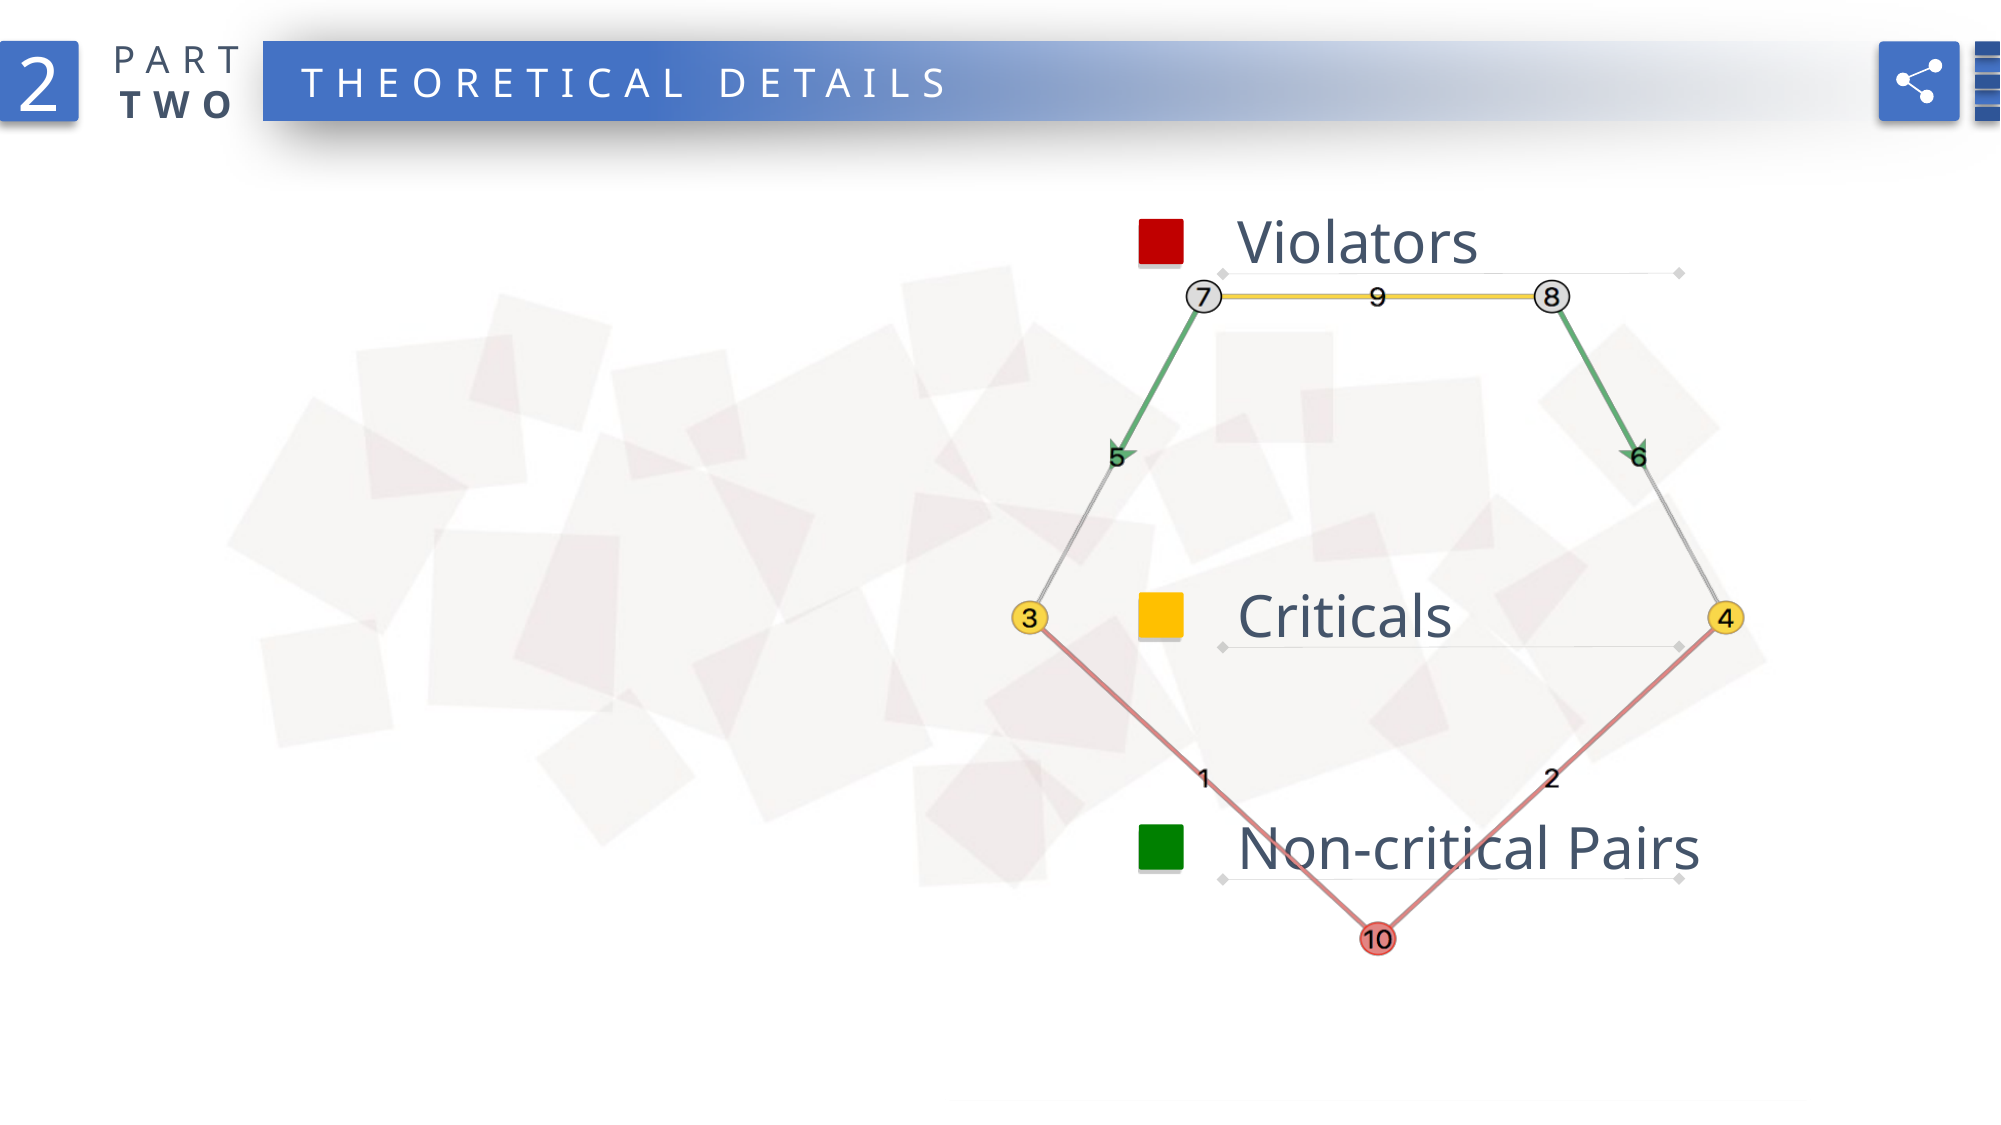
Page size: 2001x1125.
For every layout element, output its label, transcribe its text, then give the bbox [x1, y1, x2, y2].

text_box 2 [0, 39, 80, 123]
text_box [1138, 177, 1769, 279]
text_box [1974, 41, 2000, 121]
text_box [1878, 41, 1960, 121]
text_box THEORETICAL DETAILS [262, 40, 2000, 122]
text_box PART TWO [97, 28, 254, 134]
picture [0, 0, 2001, 1125]
